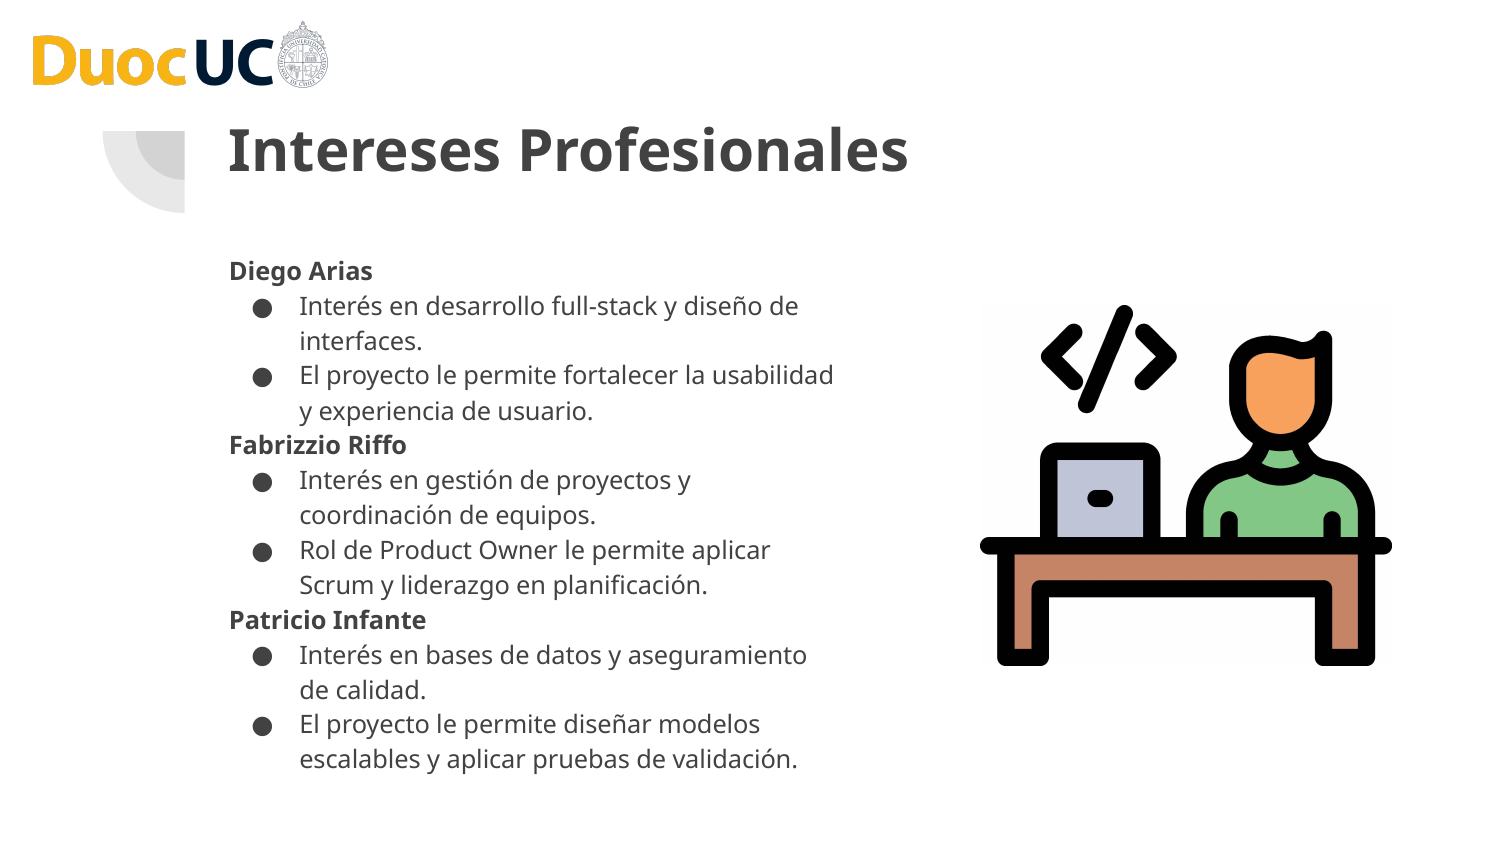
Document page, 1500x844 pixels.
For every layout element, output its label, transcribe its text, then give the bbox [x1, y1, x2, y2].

title Intereses Profesionales [213, 98, 1368, 263]
list Diego Arias Interés en desarrollo full-stack y diseño de interfaces. El proyecto le permite fortalecer la usabilidad y experiencia de usuario. Fabrizzio Riffo Interés en gestión de proyectos y coordinación de equipos. Rol de Product Owner le permite aplicar Scrum y liderazgo en planificación. Patricio Infante Interés en bases de datos y aseguramiento de calidad. El proyecto le permite diseñar modelos escalables y aplicar pruebas de validación. [213, 235, 860, 792]
picture [979, 305, 1392, 666]
picture [29, 16, 332, 92]
